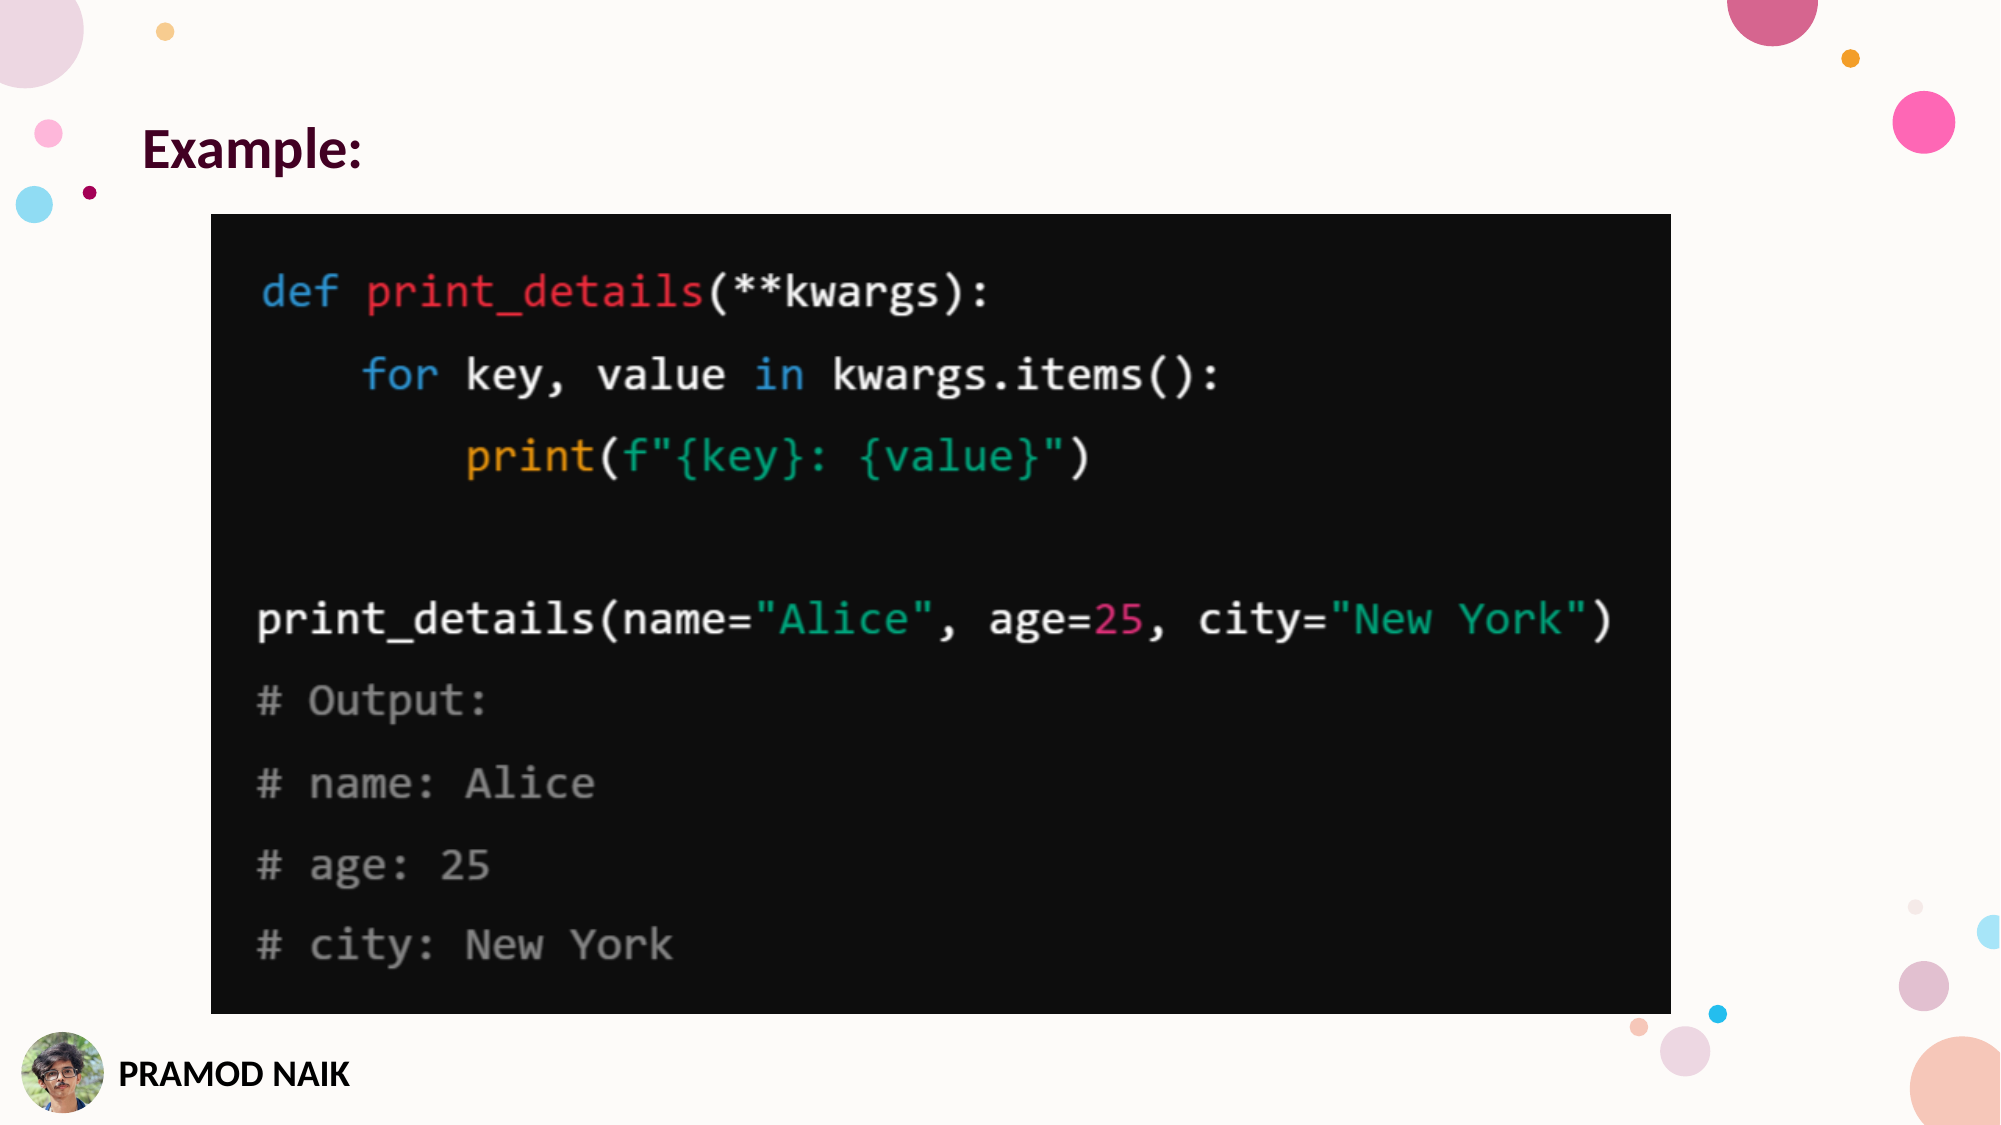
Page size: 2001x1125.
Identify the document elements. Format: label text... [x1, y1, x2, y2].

picture [21, 1031, 104, 1114]
list Example: [127, 110, 1877, 1014]
picture [211, 214, 1671, 1014]
